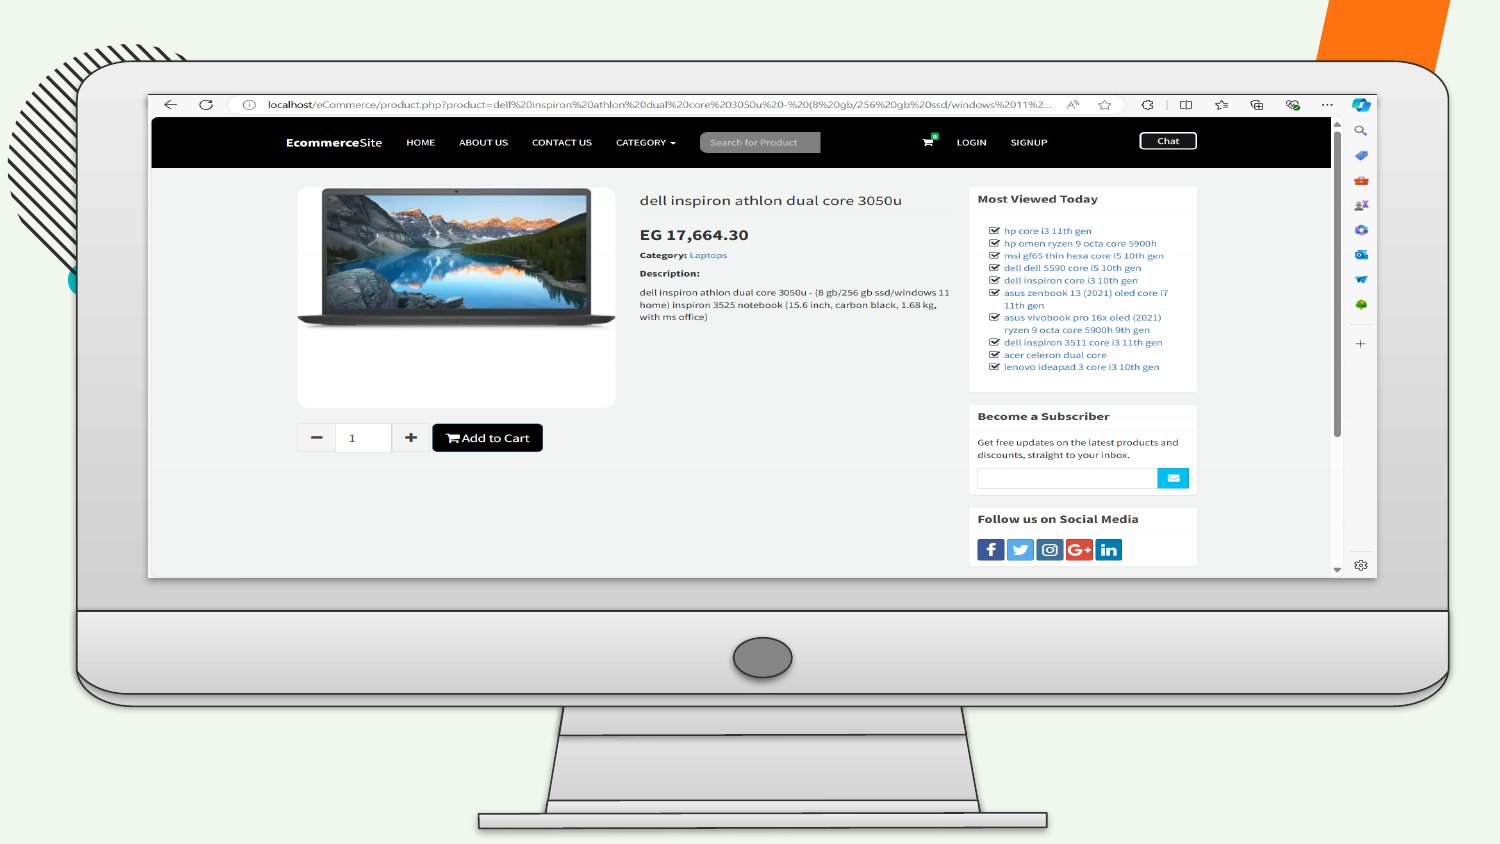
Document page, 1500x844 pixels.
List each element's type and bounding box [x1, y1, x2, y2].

picture [148, 94, 1377, 578]
text_box [76, 60, 1449, 829]
text_box [7, 43, 252, 289]
